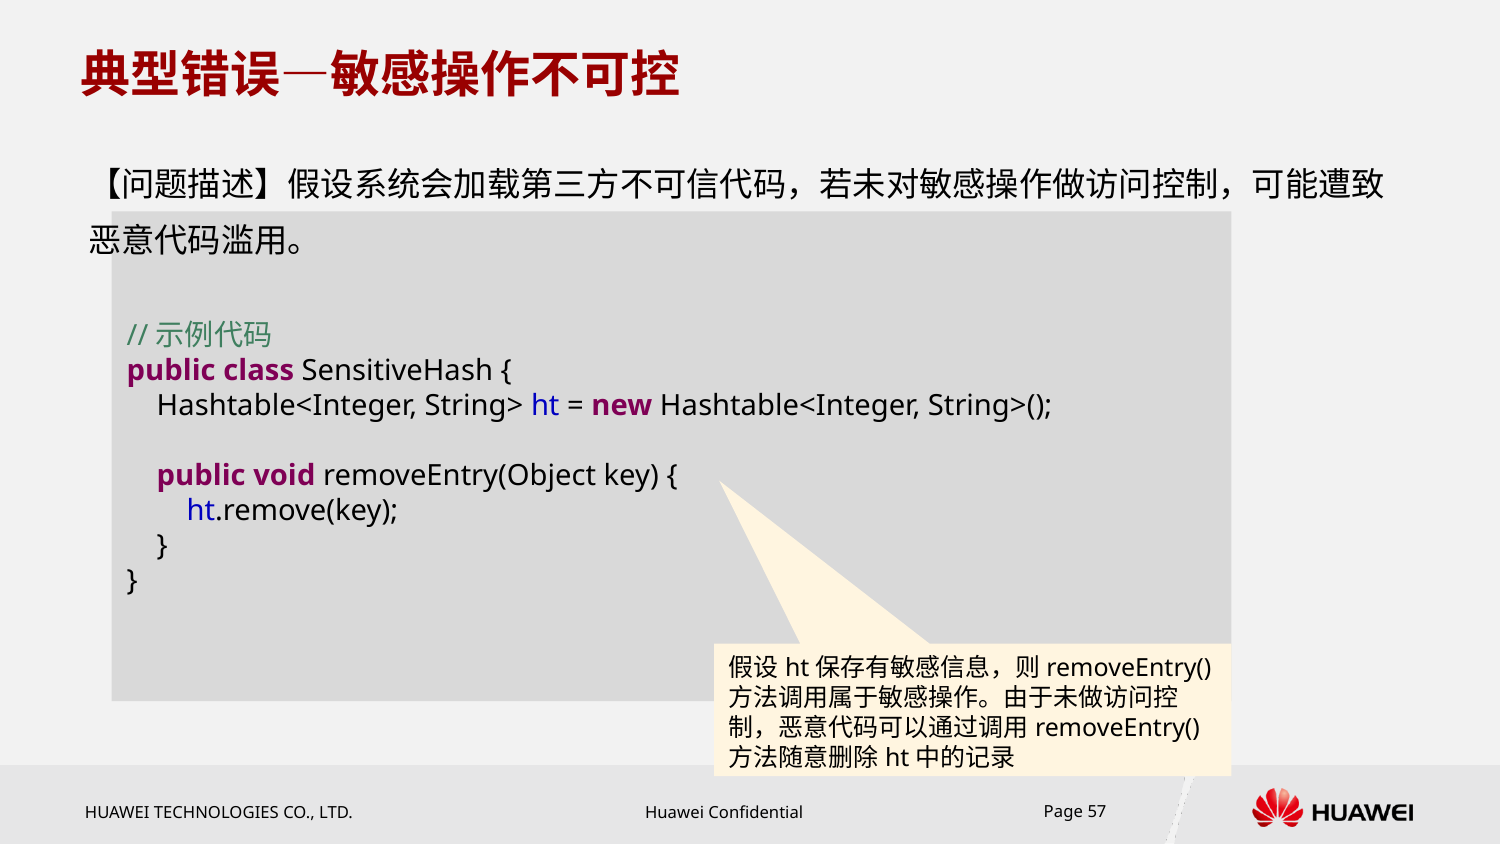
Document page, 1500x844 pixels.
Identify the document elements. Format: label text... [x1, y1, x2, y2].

list //示例代码 public class SensitiveHash { Hashtable<Integer, String> ht = new Hashtable<Integer, String>(); public void removeEntry(Object key) { ht.remove(key); } } [111, 266, 1232, 702]
title 典型错误—敏感操作不可控 [69, 0, 1393, 149]
picture [0, 765, 1500, 844]
text_box 假设ht保存有敏感信息，则removeEntry()方法调用属于敏感操作。由于未做访问控制，恶意代码可以通过调用removeEntry()方法随意删除ht中的记录 [714, 480, 1232, 777]
text_box 【问题描述】假设系统会加载第三方不可信代码，若未对敏感操作做访问控制，可能遭致恶意代码滥用。 [75, 140, 1422, 266]
